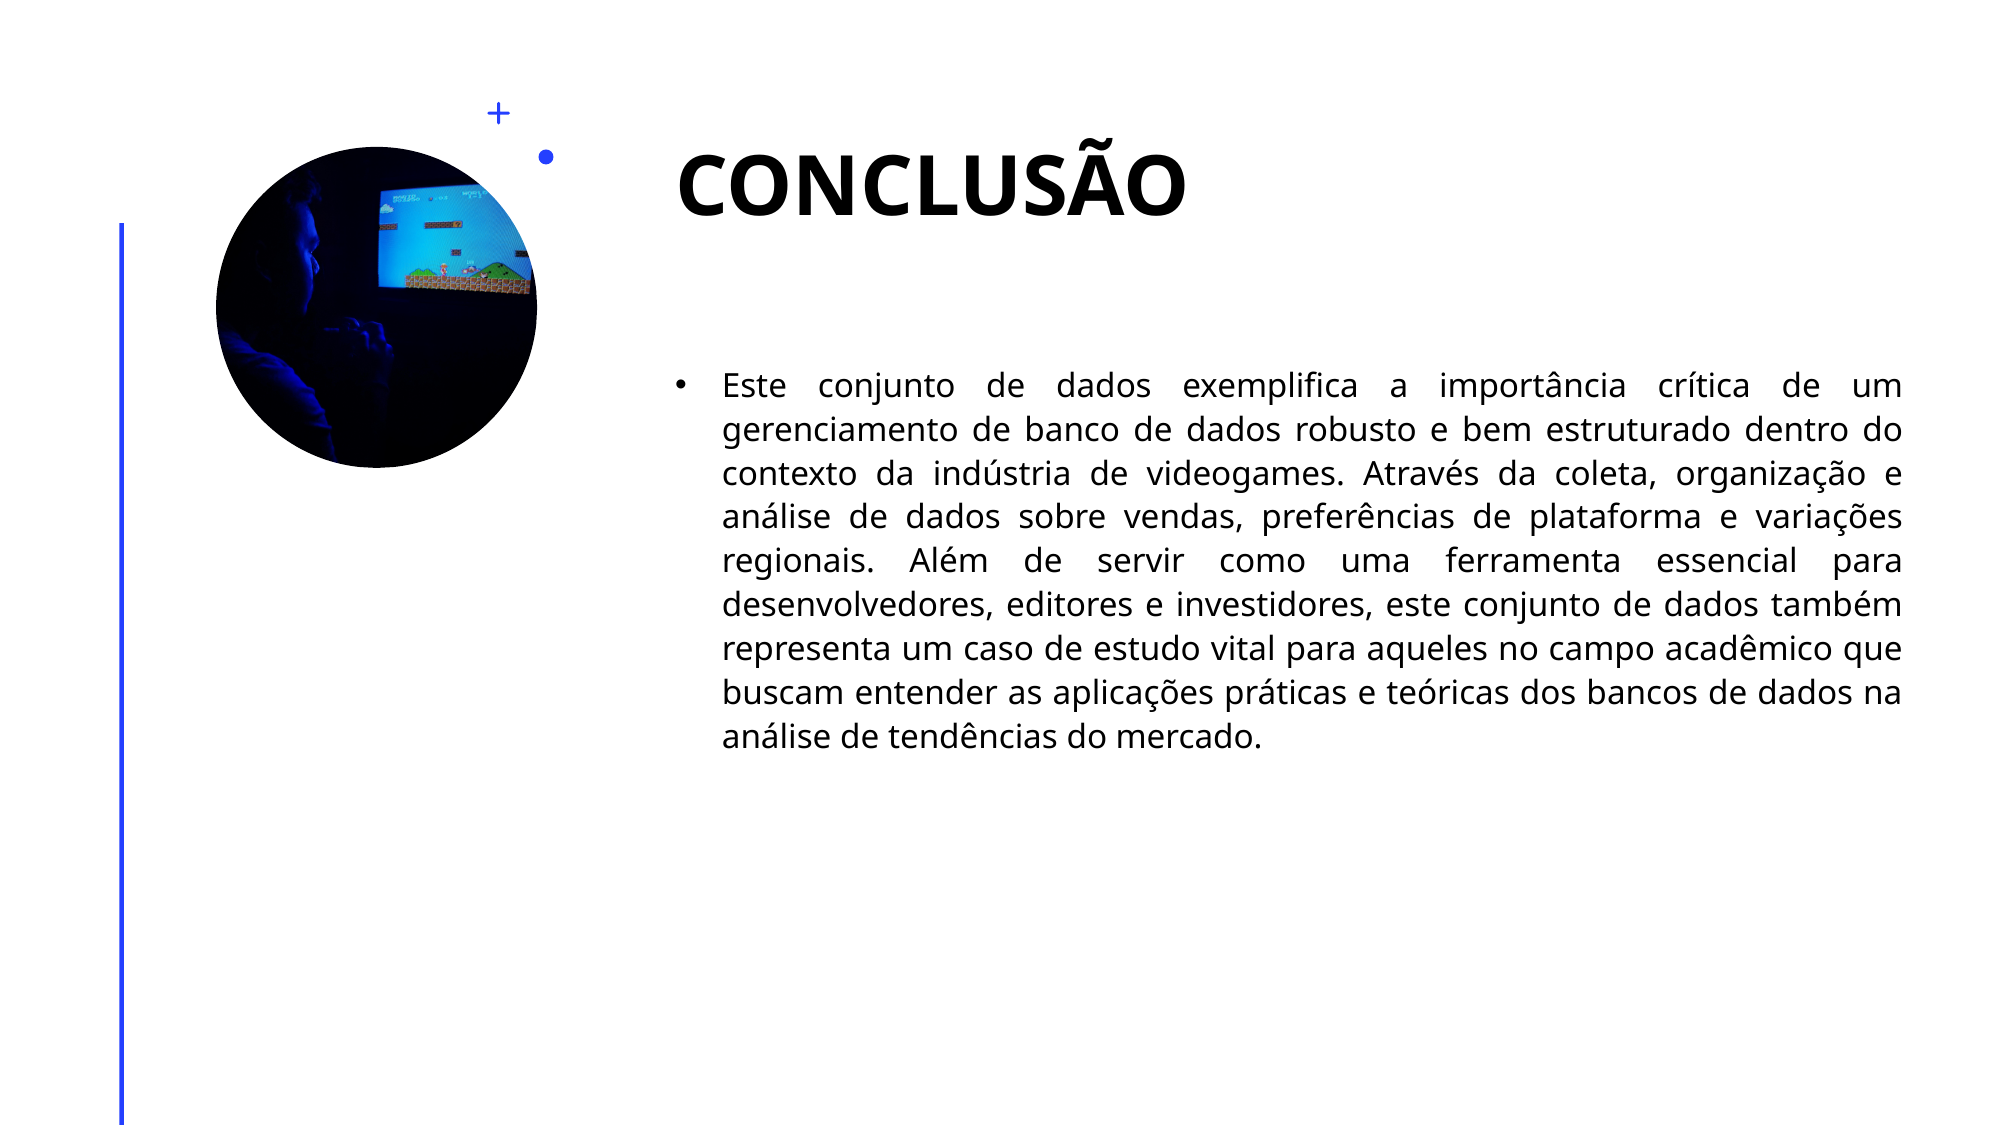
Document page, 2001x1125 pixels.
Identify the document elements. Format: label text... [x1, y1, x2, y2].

title Conclusão [675, 104, 1905, 315]
picture [216, 146, 538, 468]
list Este conjunto de dados exemplifica a importância crítica de um gerenciamento de banco de dados robusto e bem estruturado dentro do contexto da indústria de videogames. Através da coleta, organização e análise de dados sobre vendas, preferências de plataforma e variações regionais. Além de servir como uma ferramenta essencial para desenvolvedores, editores e investidores, este conjunto de dados também representa um caso de estudo vital para aqueles no campo acadêmico que buscam entender as aplicações práticas e teóricas dos bancos de dados na análise de tendências do mercado. [675, 360, 1905, 1020]
